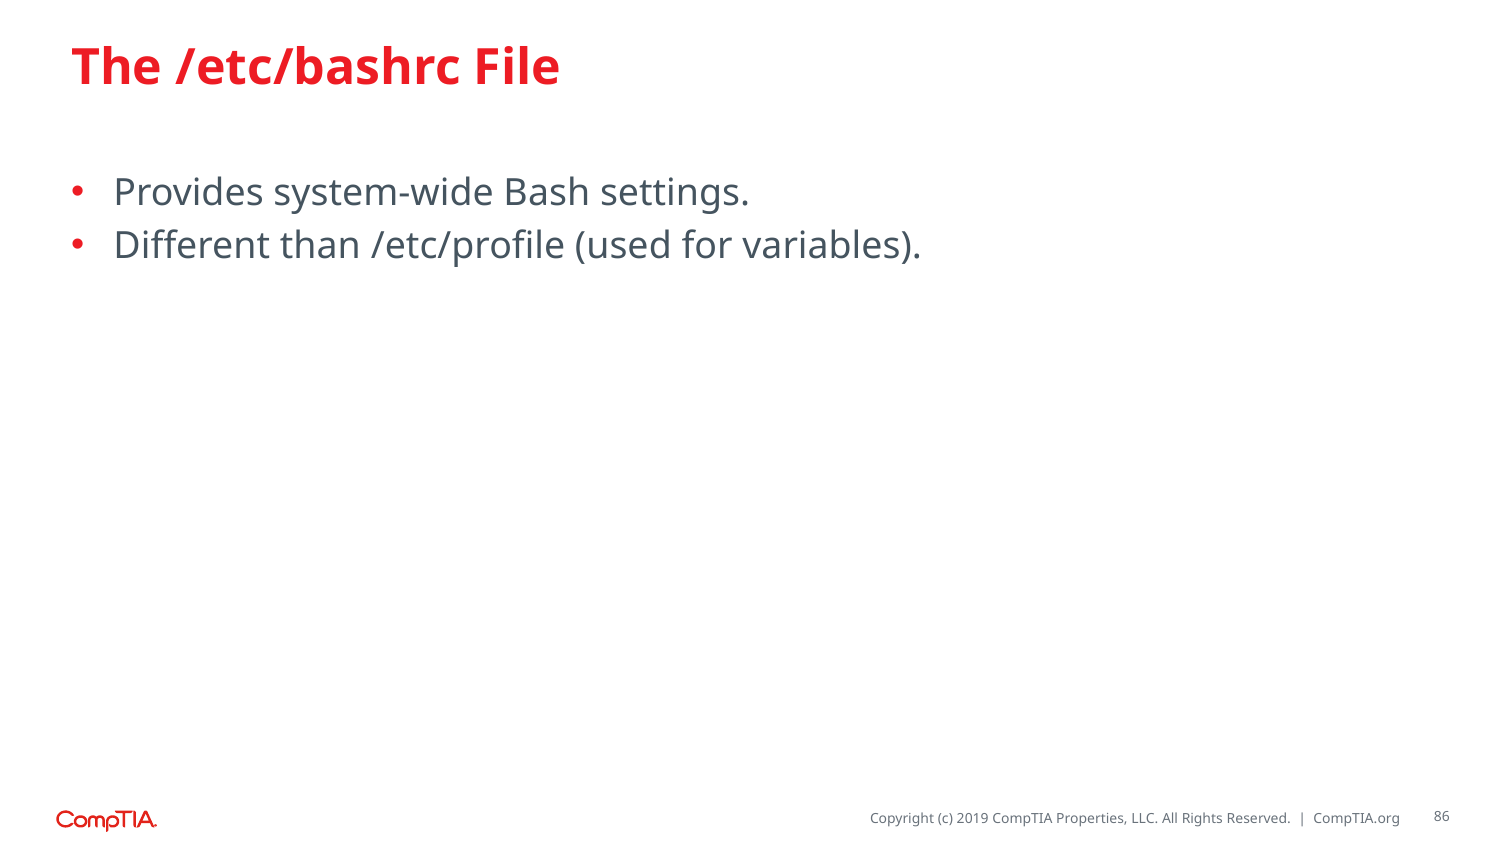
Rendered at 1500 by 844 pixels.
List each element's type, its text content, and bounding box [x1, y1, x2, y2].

slide_number 86 [1407, 800, 1450, 835]
list Provides system-wide Bash settings. Different than /etc/profile (used for variables). [56, 160, 1444, 746]
title The /etc/bashrc File [56, 12, 1444, 117]
